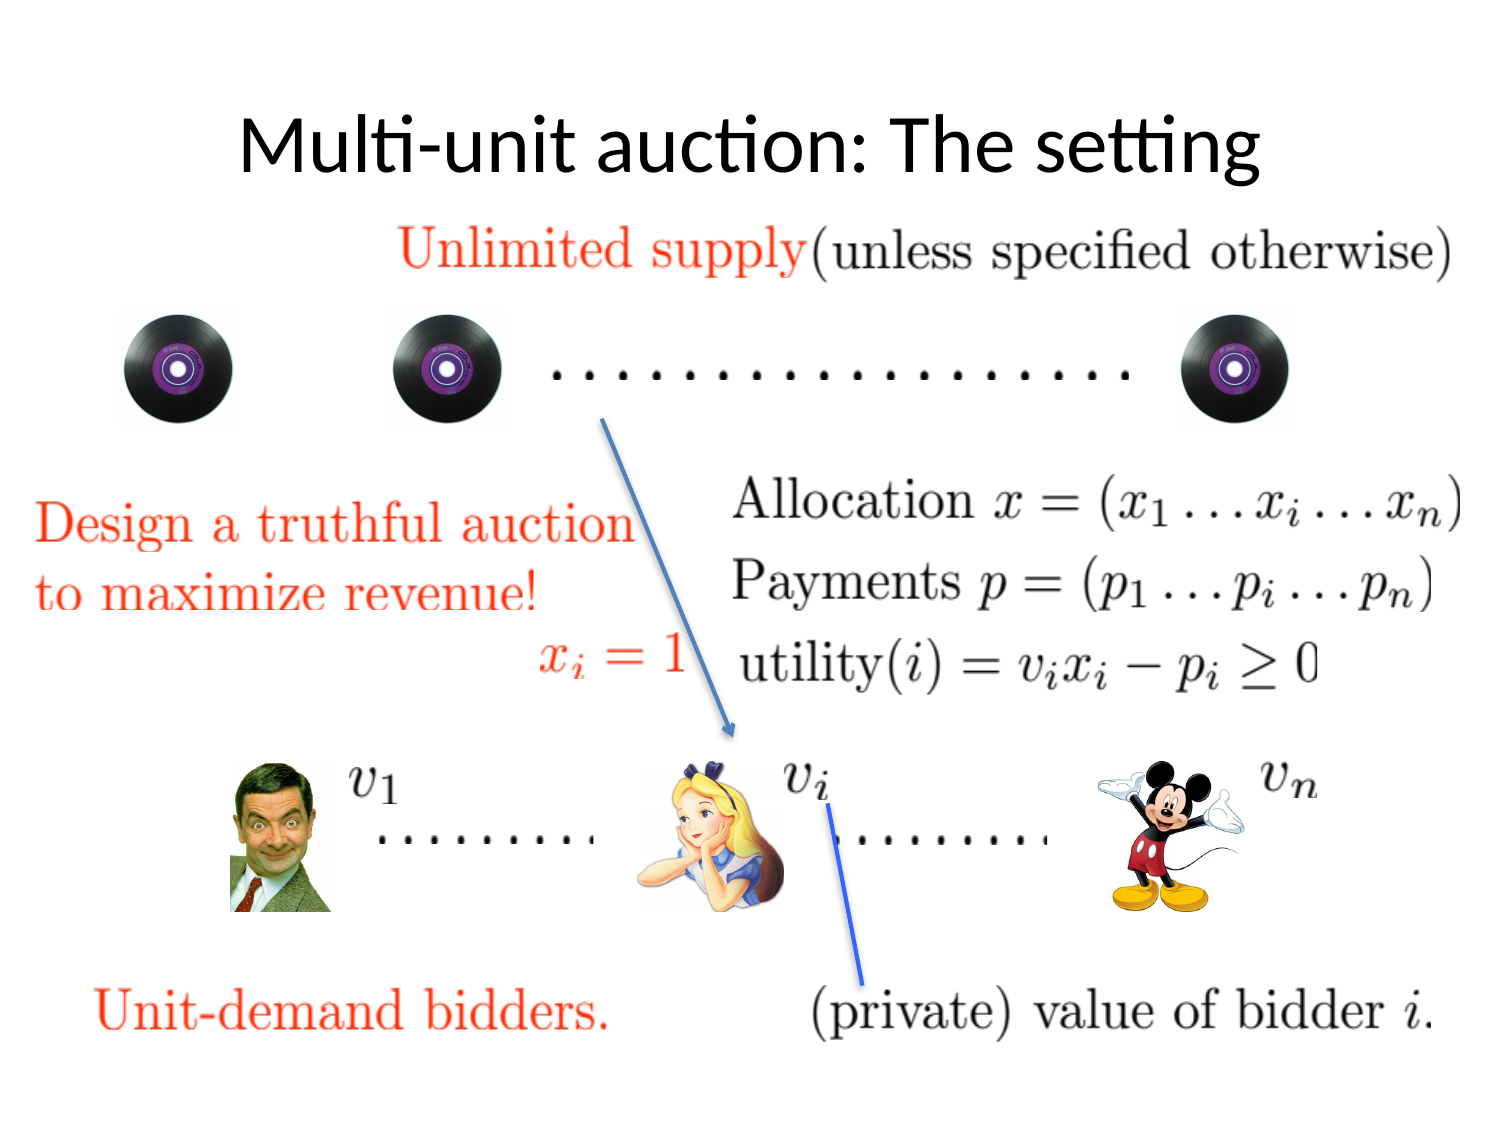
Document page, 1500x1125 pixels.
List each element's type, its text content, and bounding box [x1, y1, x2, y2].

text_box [395, 224, 1450, 284]
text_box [348, 760, 1431, 1043]
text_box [33, 497, 534, 611]
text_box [539, 418, 1461, 738]
title Multi-unit auction: The setting [75, 45, 1425, 233]
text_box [91, 761, 345, 1030]
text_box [118, 309, 1294, 429]
